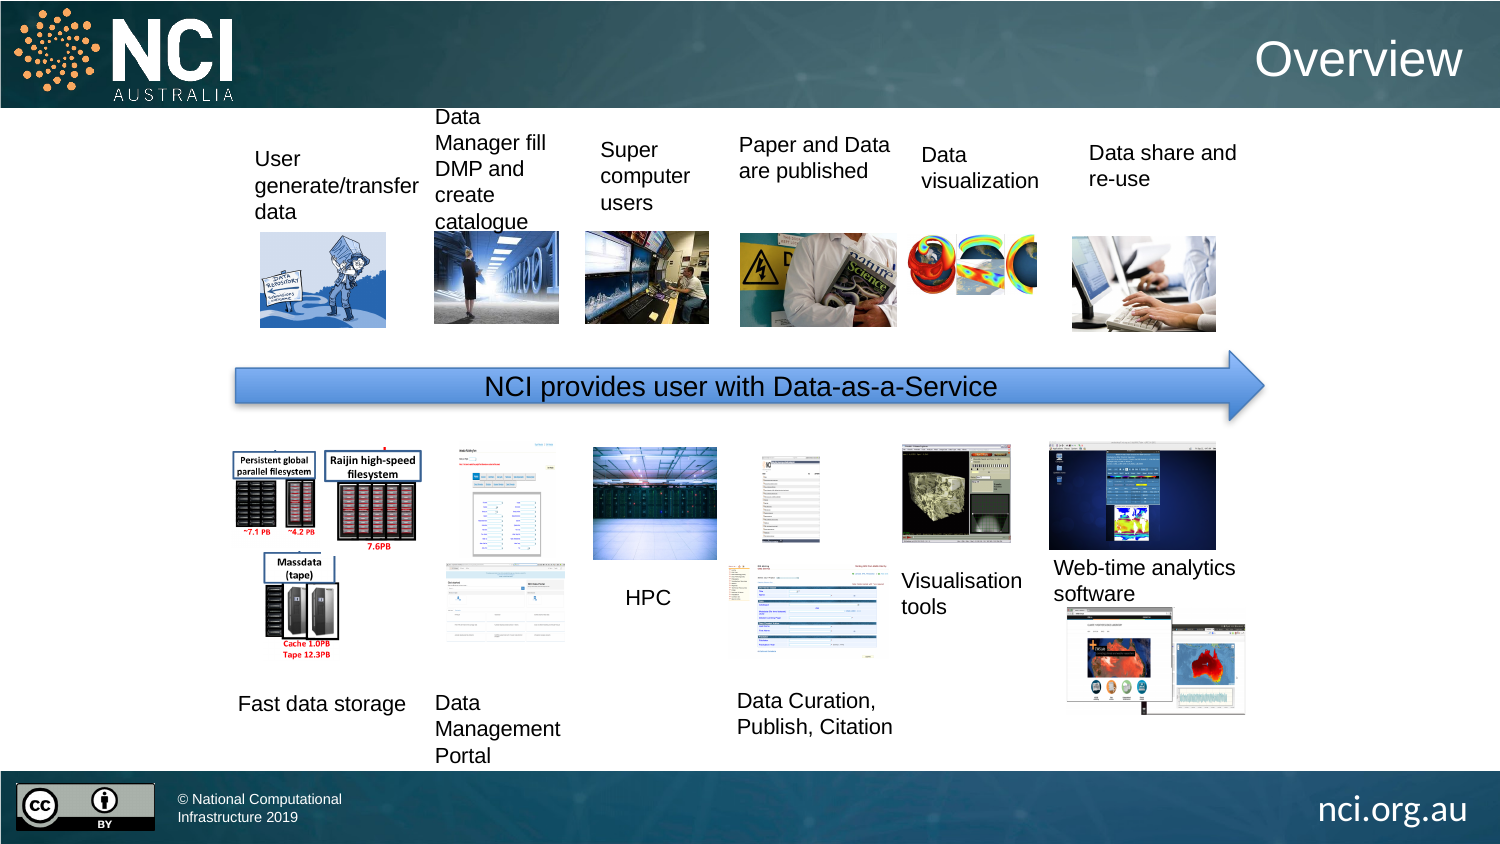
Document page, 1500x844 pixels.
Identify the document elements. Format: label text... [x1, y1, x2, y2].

text_box Data Management Portal [419, 681, 622, 776]
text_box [1049, 441, 1216, 544]
text_box Data share and re-use [1073, 131, 1263, 200]
picture [446, 563, 565, 642]
picture [260, 231, 386, 329]
picture [2, 771, 1500, 844]
picture [230, 447, 424, 661]
picture [593, 447, 717, 560]
picture [1071, 236, 1216, 332]
text_box Data visualization [906, 133, 1095, 202]
picture [459, 441, 556, 559]
picture [907, 234, 1037, 295]
picture [584, 231, 709, 325]
text_box Super computer users [585, 128, 735, 223]
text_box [1038, 545, 1313, 715]
text_box HPC [610, 576, 706, 618]
picture [728, 564, 889, 659]
text_box Data Manager fill DMP and create catalogue [419, 94, 583, 243]
text_box Fast data storage [222, 682, 419, 724]
picture [2, 2, 1500, 108]
text_box NCI provides user with Data-as-a-Service [235, 350, 1265, 421]
text_box Visualisation tools [886, 558, 1033, 628]
picture [434, 230, 559, 325]
text_box Paper and Data are published [723, 122, 909, 191]
picture [762, 455, 821, 543]
picture [901, 444, 1011, 543]
text_box User generate/transfer data [239, 137, 419, 233]
title Overview [320, 18, 1478, 94]
text_box Data Curation, Publish, Citation [721, 679, 924, 748]
picture [740, 233, 898, 328]
